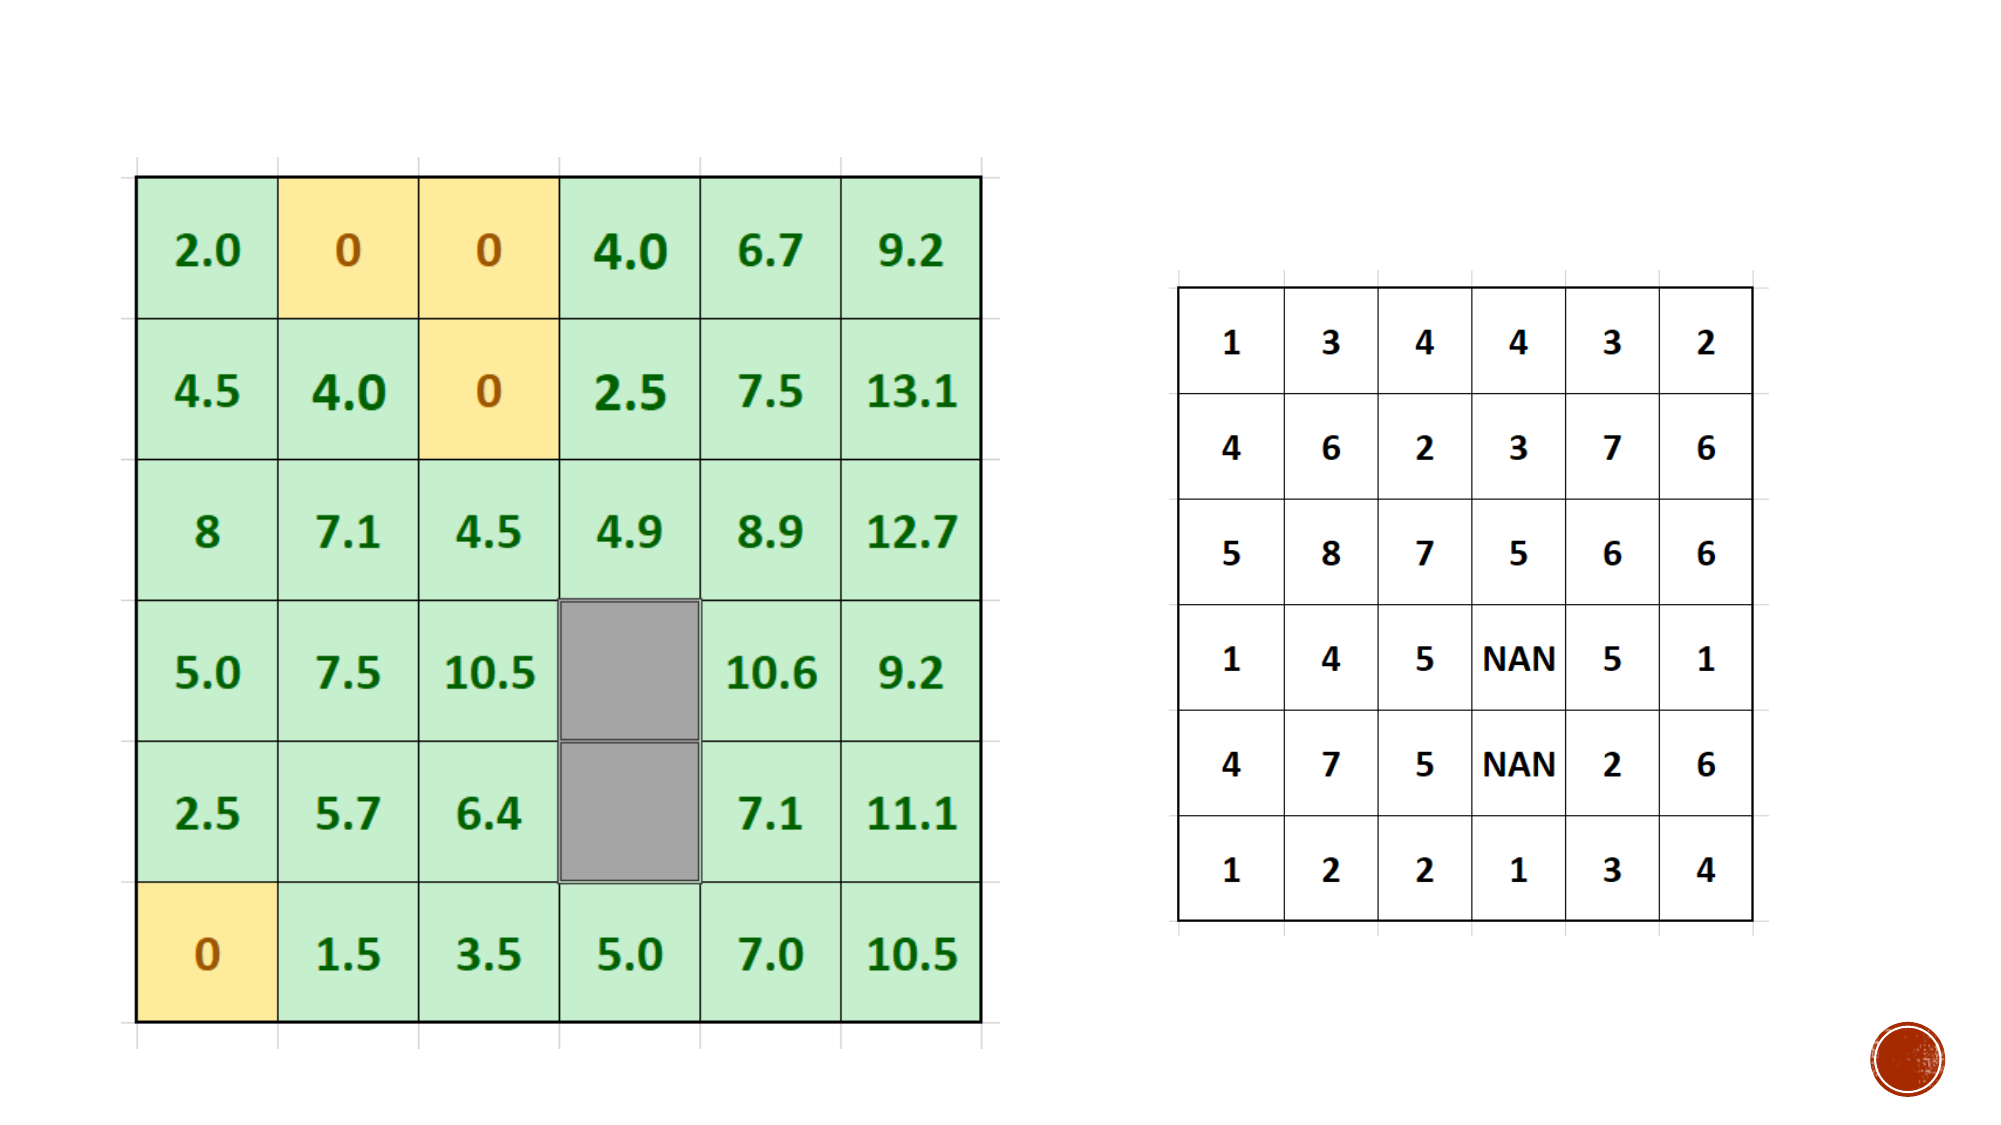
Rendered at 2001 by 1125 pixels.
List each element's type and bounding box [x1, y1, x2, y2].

picture [121, 157, 1000, 1049]
list [1172, 274, 1767, 933]
